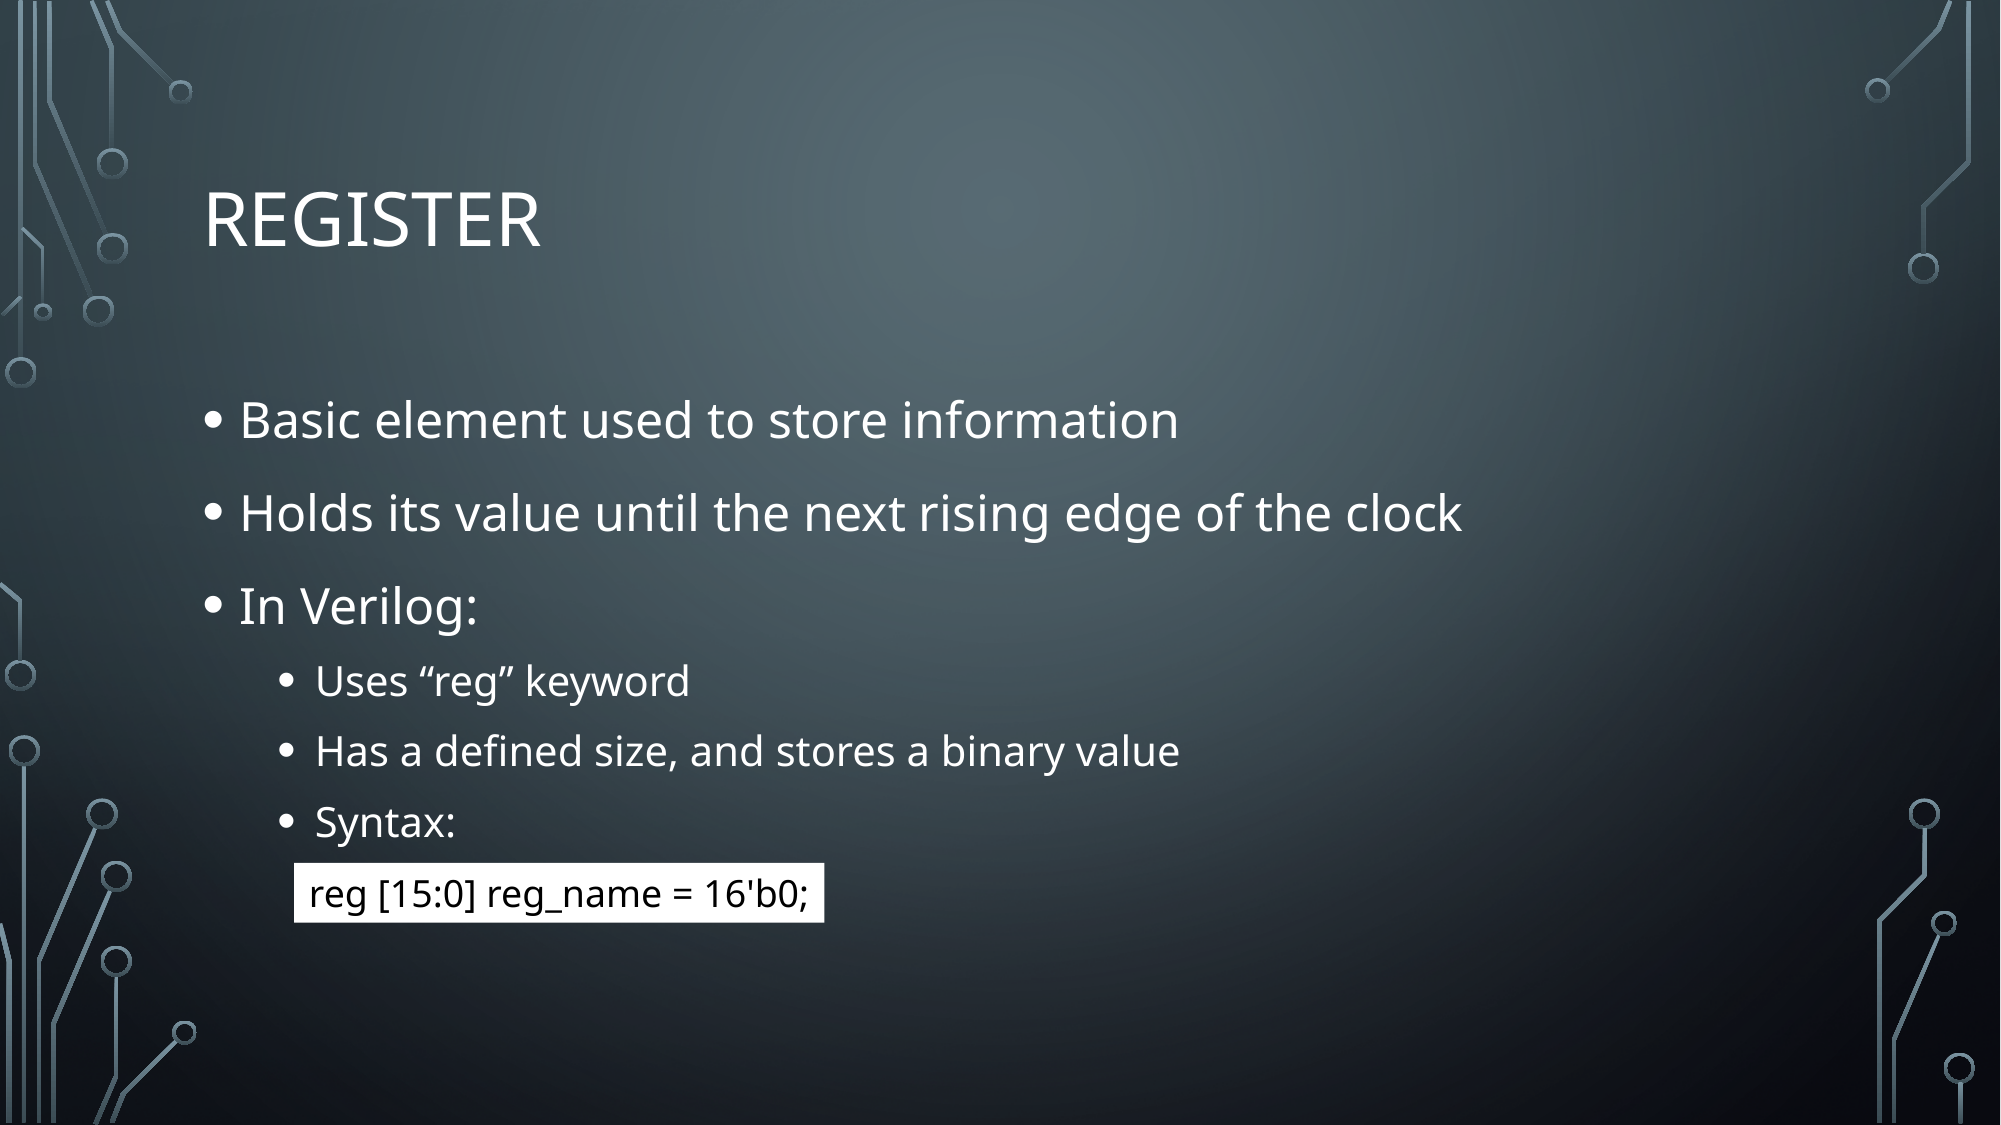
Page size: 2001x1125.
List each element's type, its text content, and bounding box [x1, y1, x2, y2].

title register [187, 101, 1813, 344]
text_box reg [15:0] reg_name = 16'b0; [294, 862, 825, 923]
list Basic element used to store information Holds its value until the next rising edge of the clock In Verilog: Uses “reg” keyword Has a defined size, and stores a binary value Syntax: [187, 369, 1813, 869]
